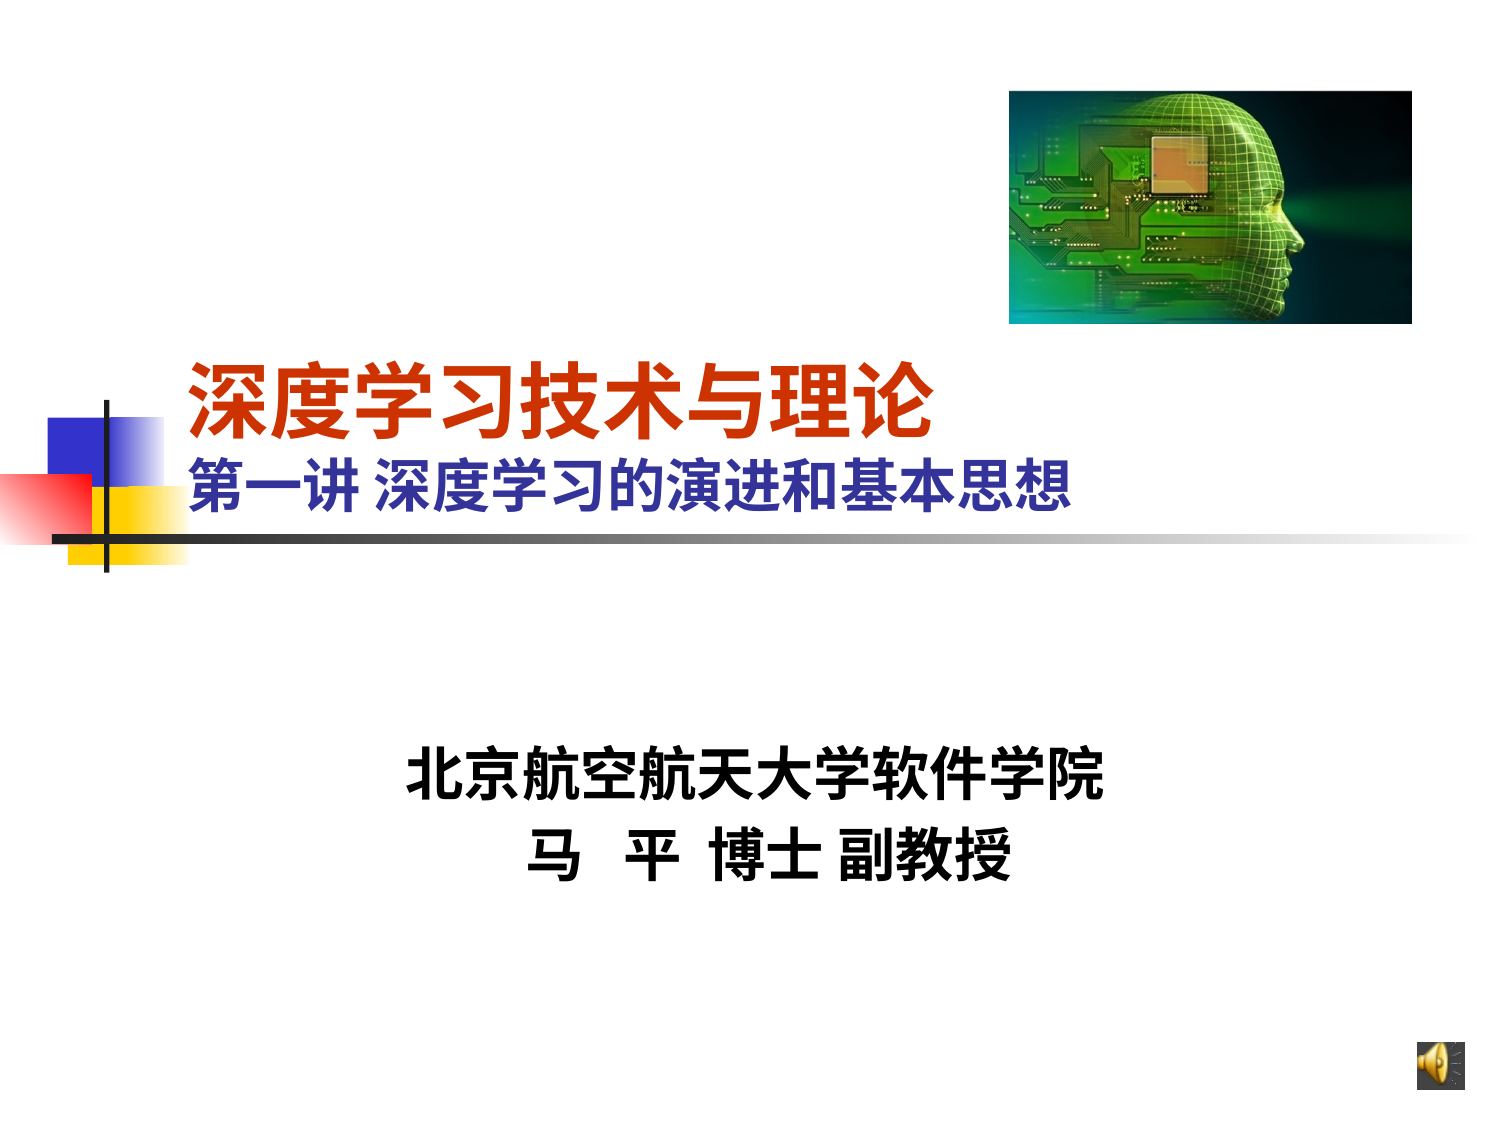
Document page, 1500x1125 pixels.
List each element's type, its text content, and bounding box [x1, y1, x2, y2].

title 深度学习技术与理论 第一讲 深度学习的演进和基本思想 [170, 286, 1129, 528]
picture [1416, 1041, 1467, 1092]
subtitle 北京航空航天大学软件学院 马 平 博士 副教授 [229, 637, 1281, 926]
picture [1009, 90, 1412, 324]
